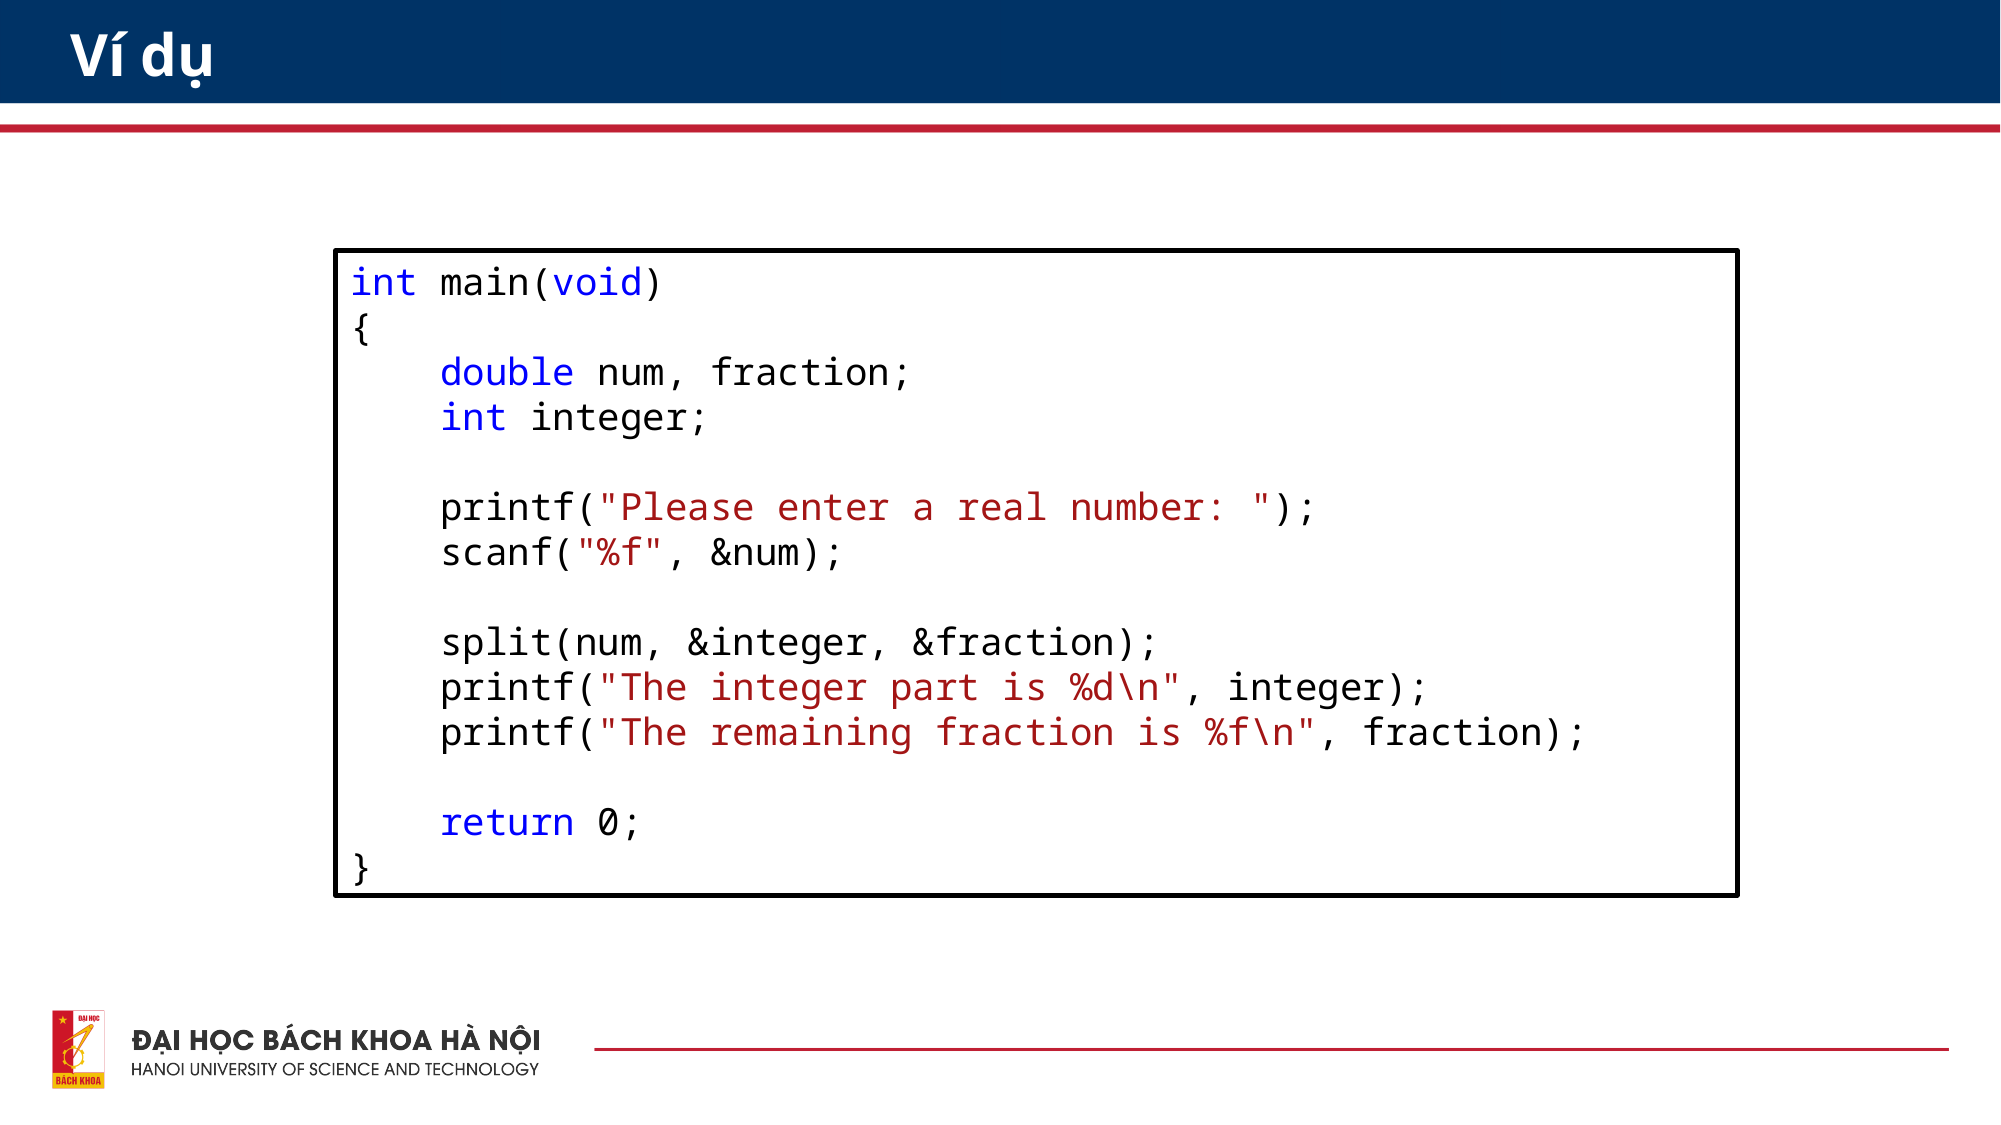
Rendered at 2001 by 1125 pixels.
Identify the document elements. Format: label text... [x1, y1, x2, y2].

text_box int main(void) { double num, fraction; int integer; printf("Please enter a real number: "); scanf("%f", &num); split(num, &integer, &fraction); printf("The integer part is %d\n", integer); printf("The remaining fraction is %f\n", fraction); return 0; } [335, 250, 1738, 896]
picture [0, 0, 2001, 1125]
title Ví dụ [55, 18, 1945, 90]
